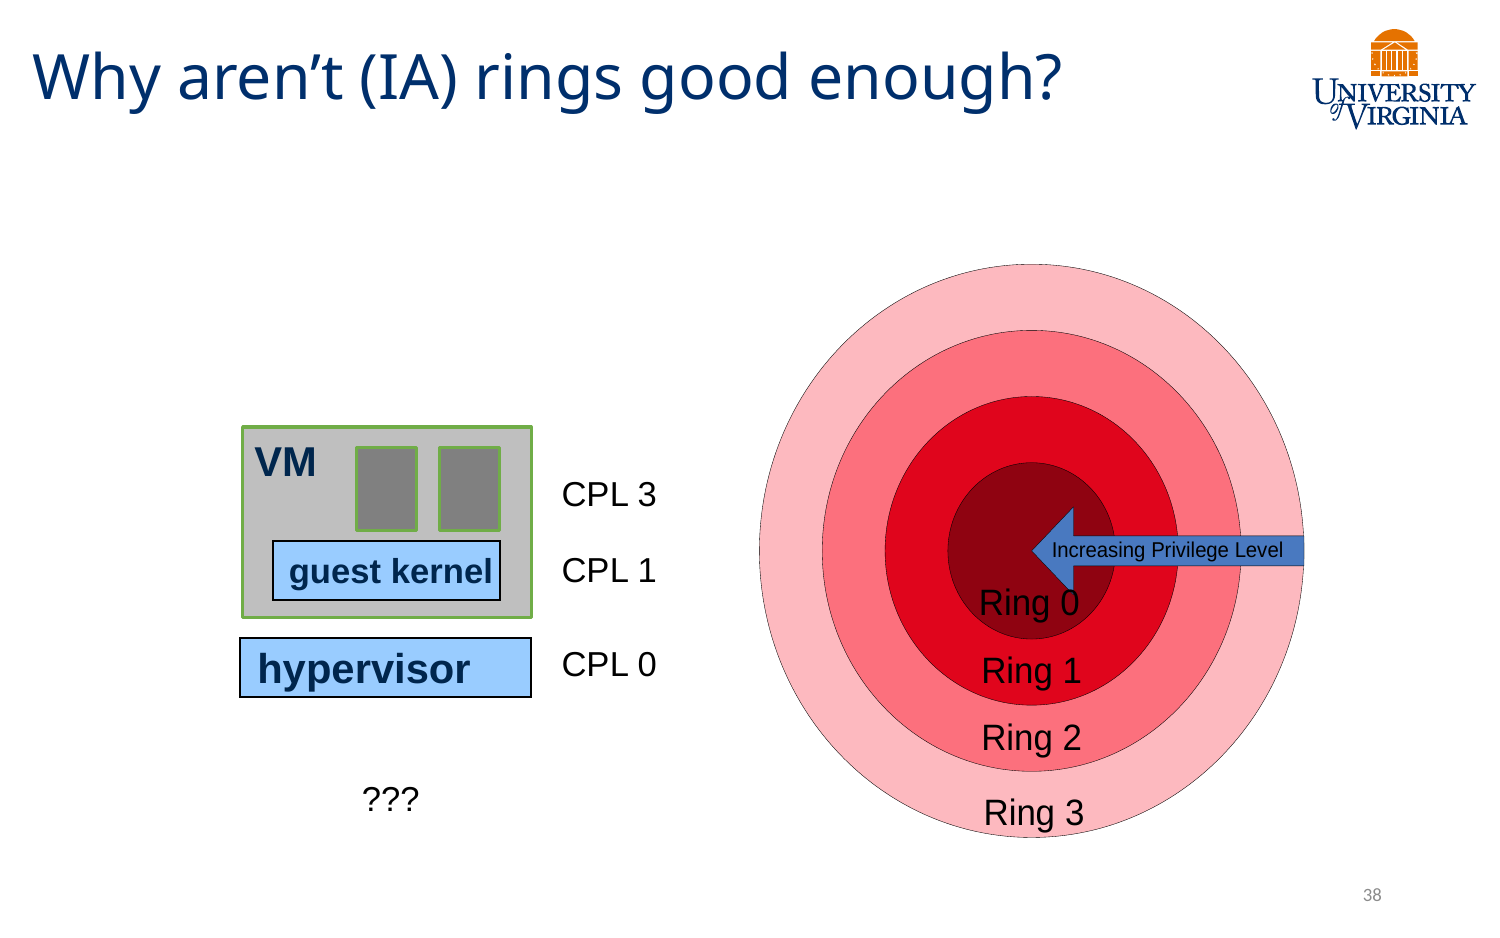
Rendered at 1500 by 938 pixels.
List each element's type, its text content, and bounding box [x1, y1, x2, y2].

text_box CPL 0 [541, 635, 678, 690]
text_box [511, 638, 532, 698]
text_box CPL 1 [541, 541, 678, 596]
title Why aren’t (IA) rings good enough? [17, 14, 1297, 145]
text_box guest kernel [273, 541, 514, 598]
slide_number 38 [1059, 868, 1397, 919]
text_box VM [239, 427, 334, 492]
text_box CPL 3 [541, 465, 678, 521]
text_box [757, 262, 1306, 840]
text_box [242, 427, 532, 618]
text_box hypervisor [242, 634, 511, 700]
text_box [356, 447, 417, 531]
text_box [439, 447, 500, 531]
text_box [272, 541, 500, 601]
text_box ??? [322, 770, 459, 826]
